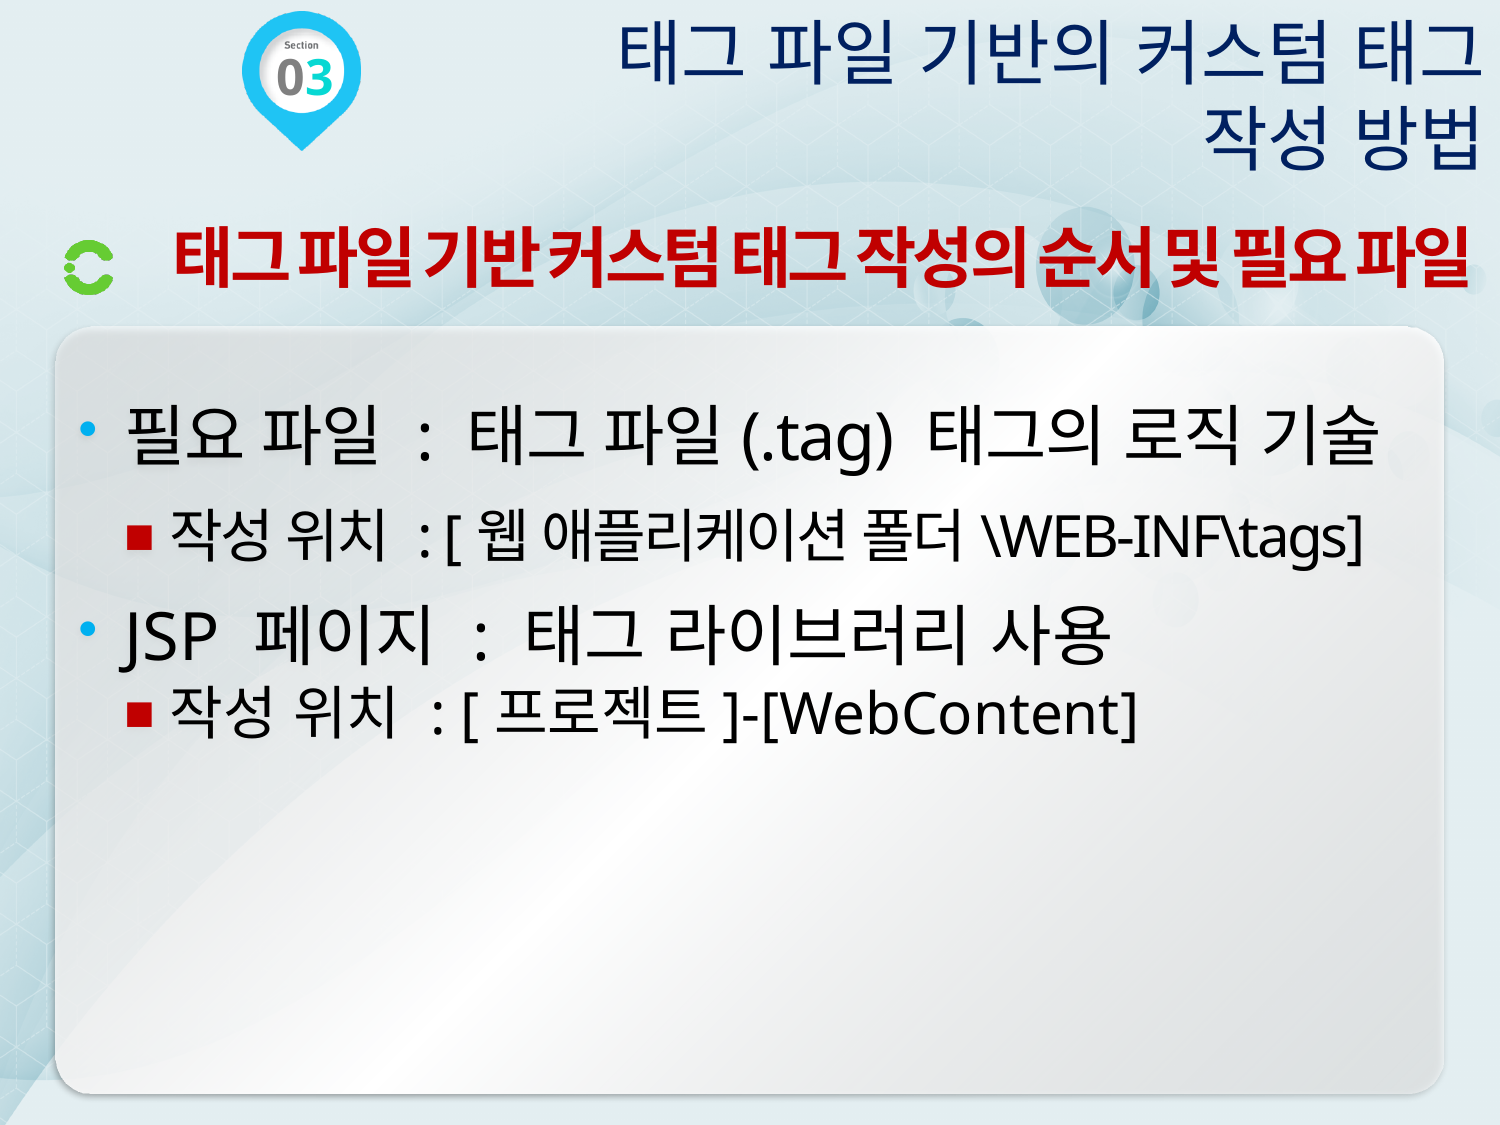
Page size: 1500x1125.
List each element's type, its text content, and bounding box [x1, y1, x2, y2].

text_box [241, 11, 361, 151]
text_box 필요 파일 : 태그 파일(.tag) 태그의 로직 기술 작성 위치 : [웹 애플리케이션 폴더\WEB-INF\tags] JSP 페이지 : 태그 라이브러리 사용 작성 위치 : [프로젝트]-[WebContent] [53, 324, 1446, 1097]
text_box 태그 파일 기반 커스텀 태그 작성의 순서 및 필요 파일 [157, 208, 1490, 303]
title 태그 파일 기반의 커스텀 태그 작성 방법 [0, 0, 1500, 188]
picture [64, 240, 113, 295]
